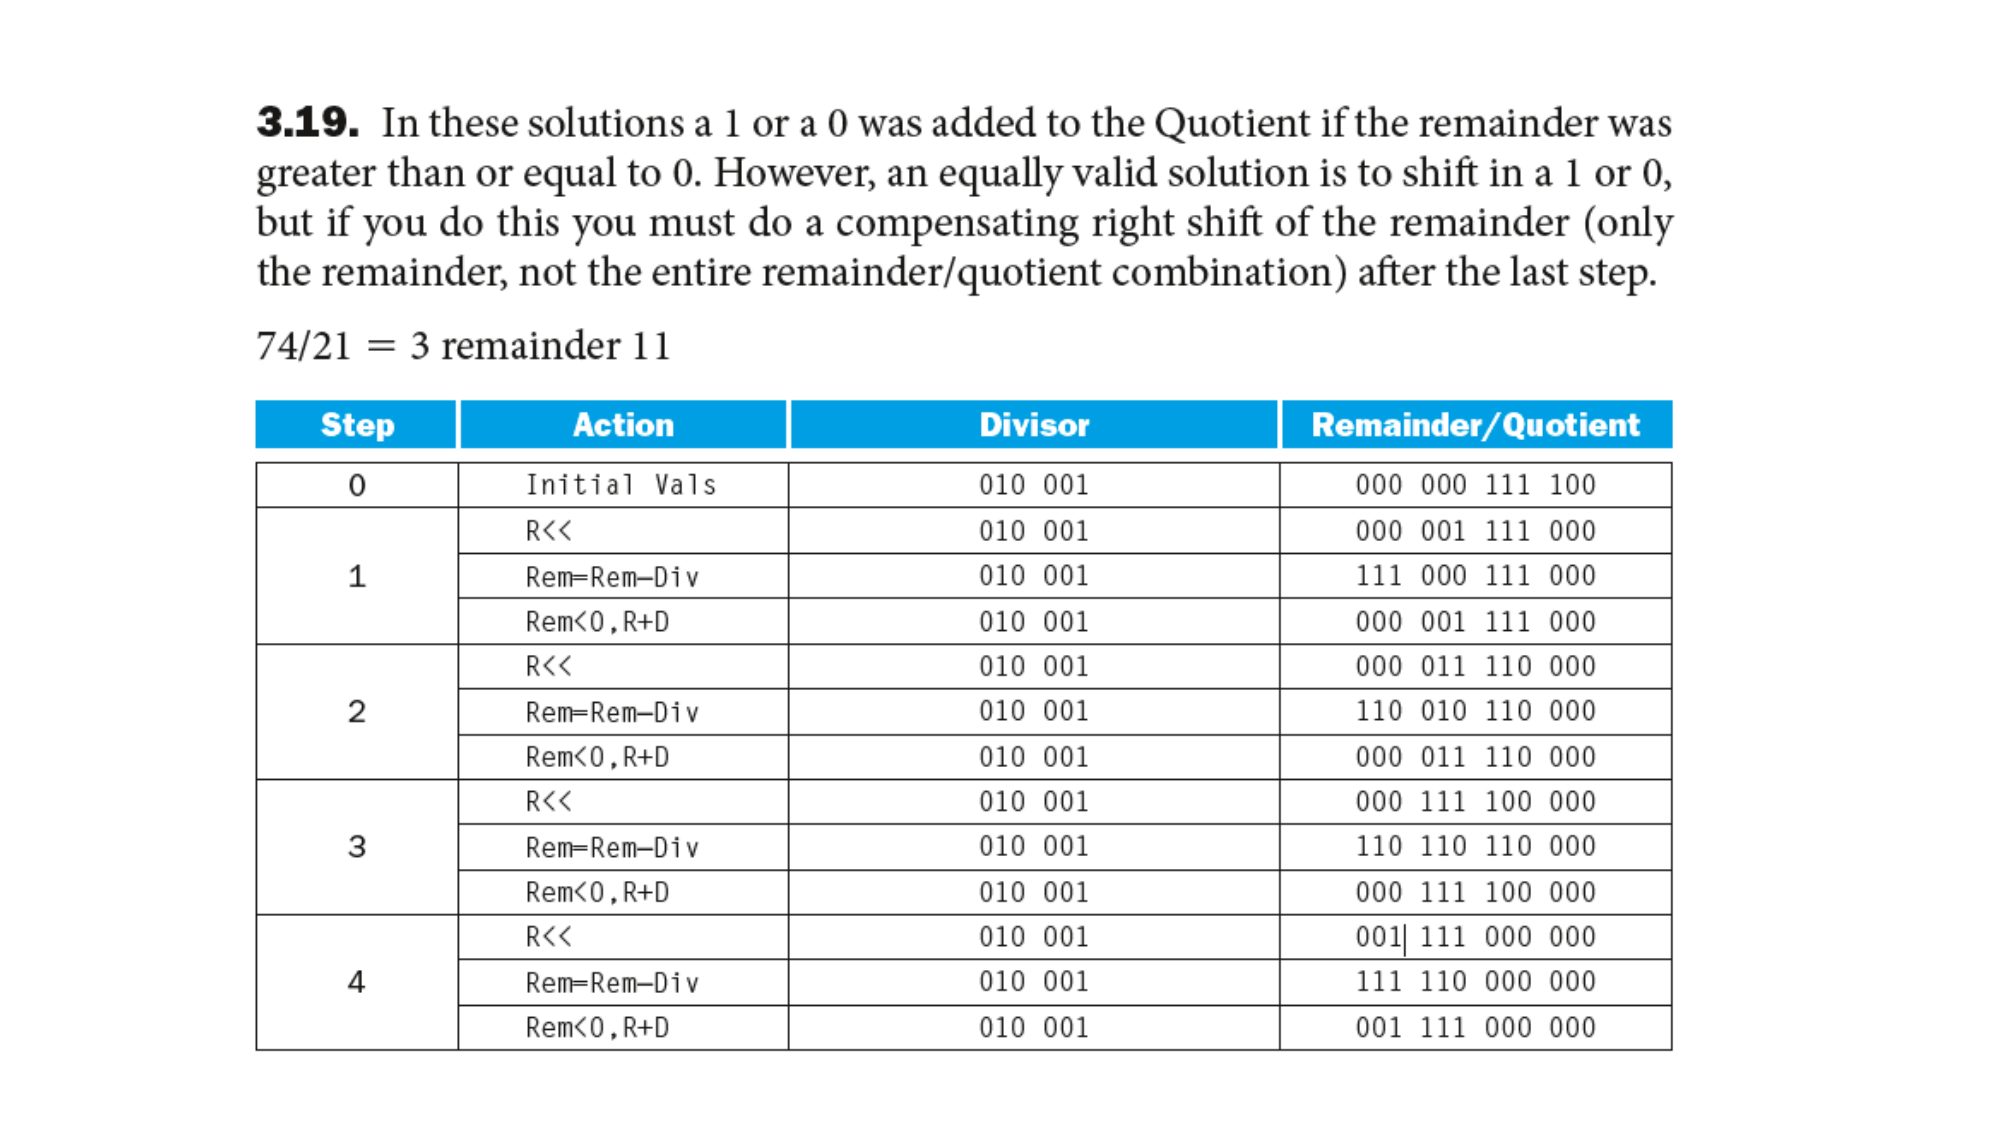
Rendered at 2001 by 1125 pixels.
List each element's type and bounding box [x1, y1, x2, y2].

picture [196, 89, 1721, 1095]
